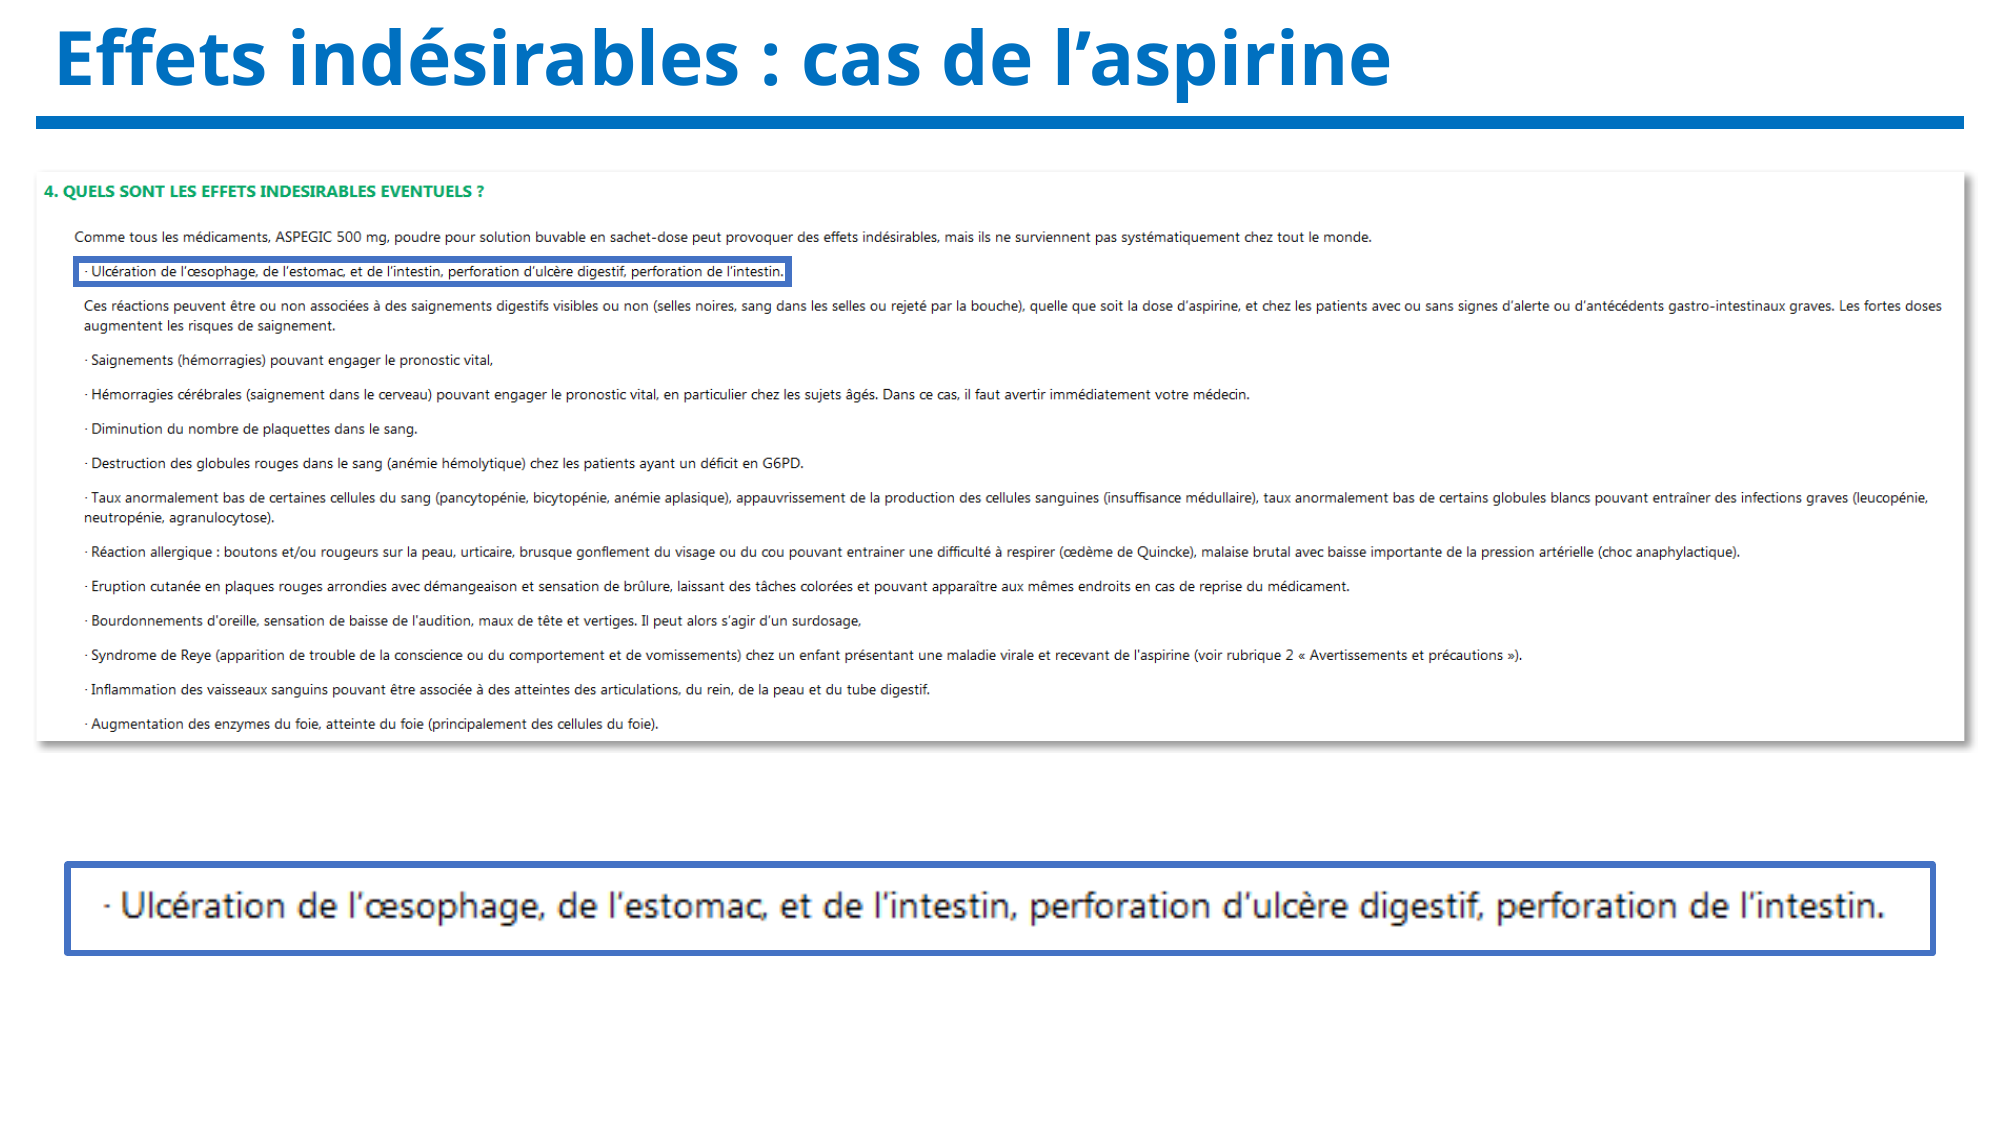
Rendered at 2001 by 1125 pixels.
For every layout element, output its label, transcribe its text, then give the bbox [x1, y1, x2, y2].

picture [70, 867, 1930, 950]
text_box Effets indésirables : cas de l’aspirine [0, 0, 2000, 123]
picture [36, 172, 1965, 741]
